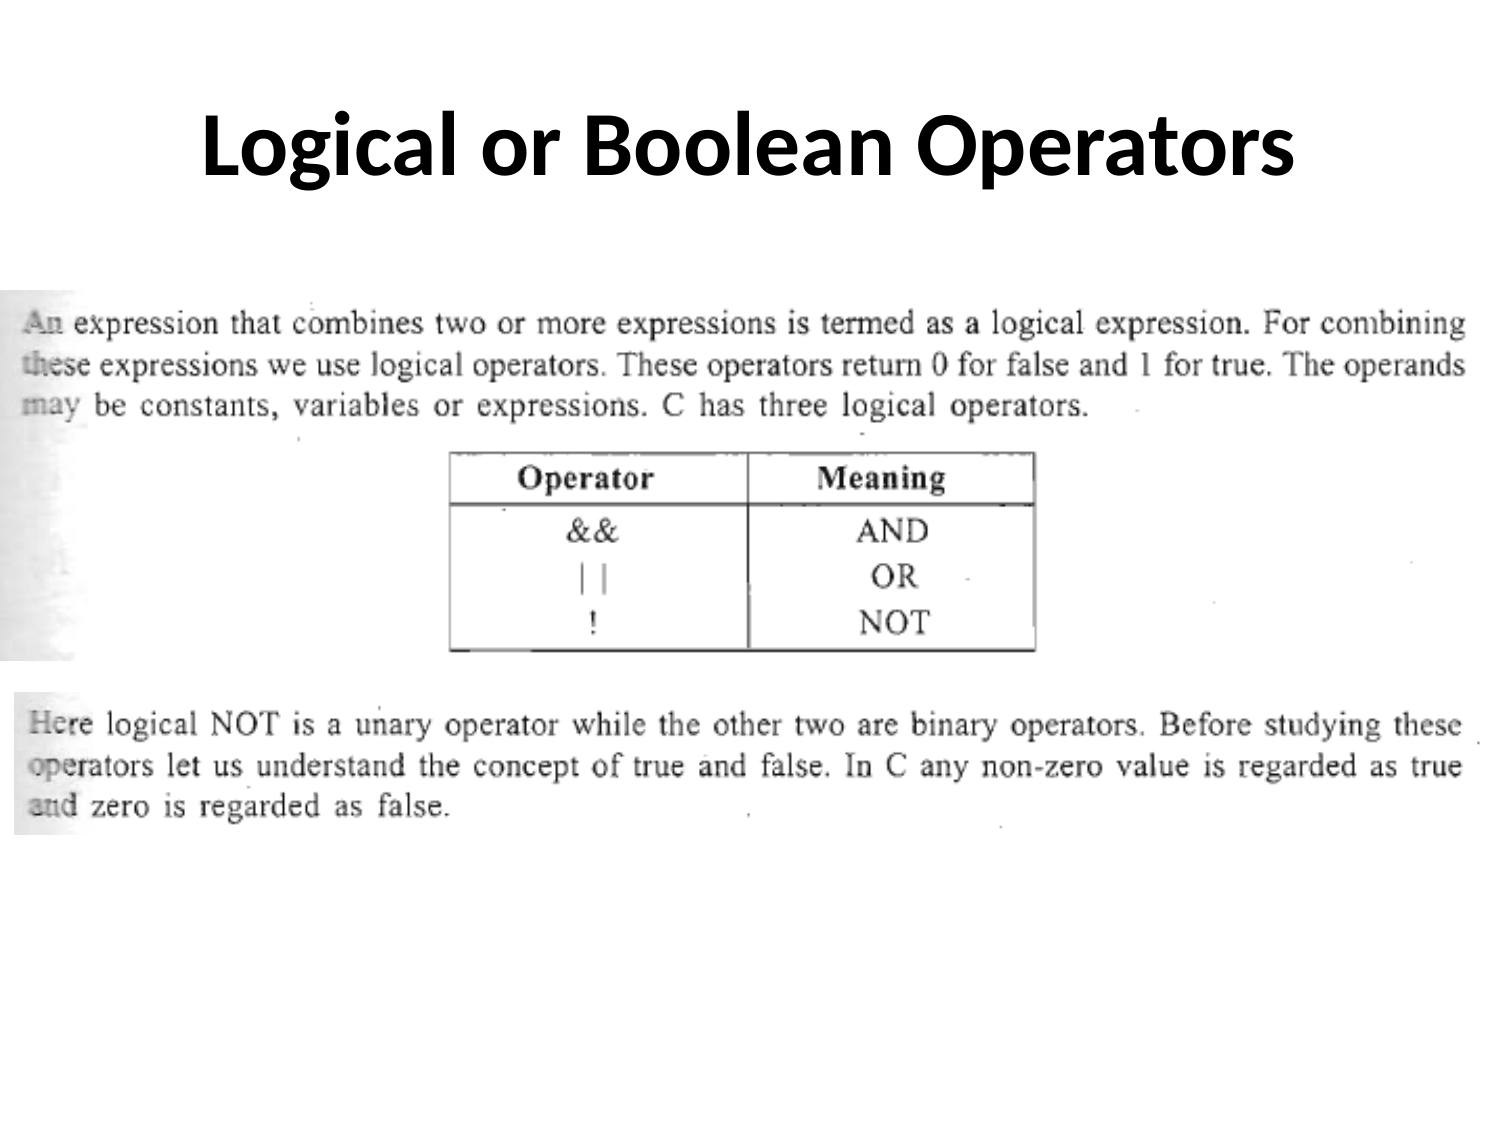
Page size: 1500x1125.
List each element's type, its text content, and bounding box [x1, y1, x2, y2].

title Logical or Boolean Operators [75, 45, 1425, 233]
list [0, 290, 1495, 661]
picture [13, 692, 1500, 835]
